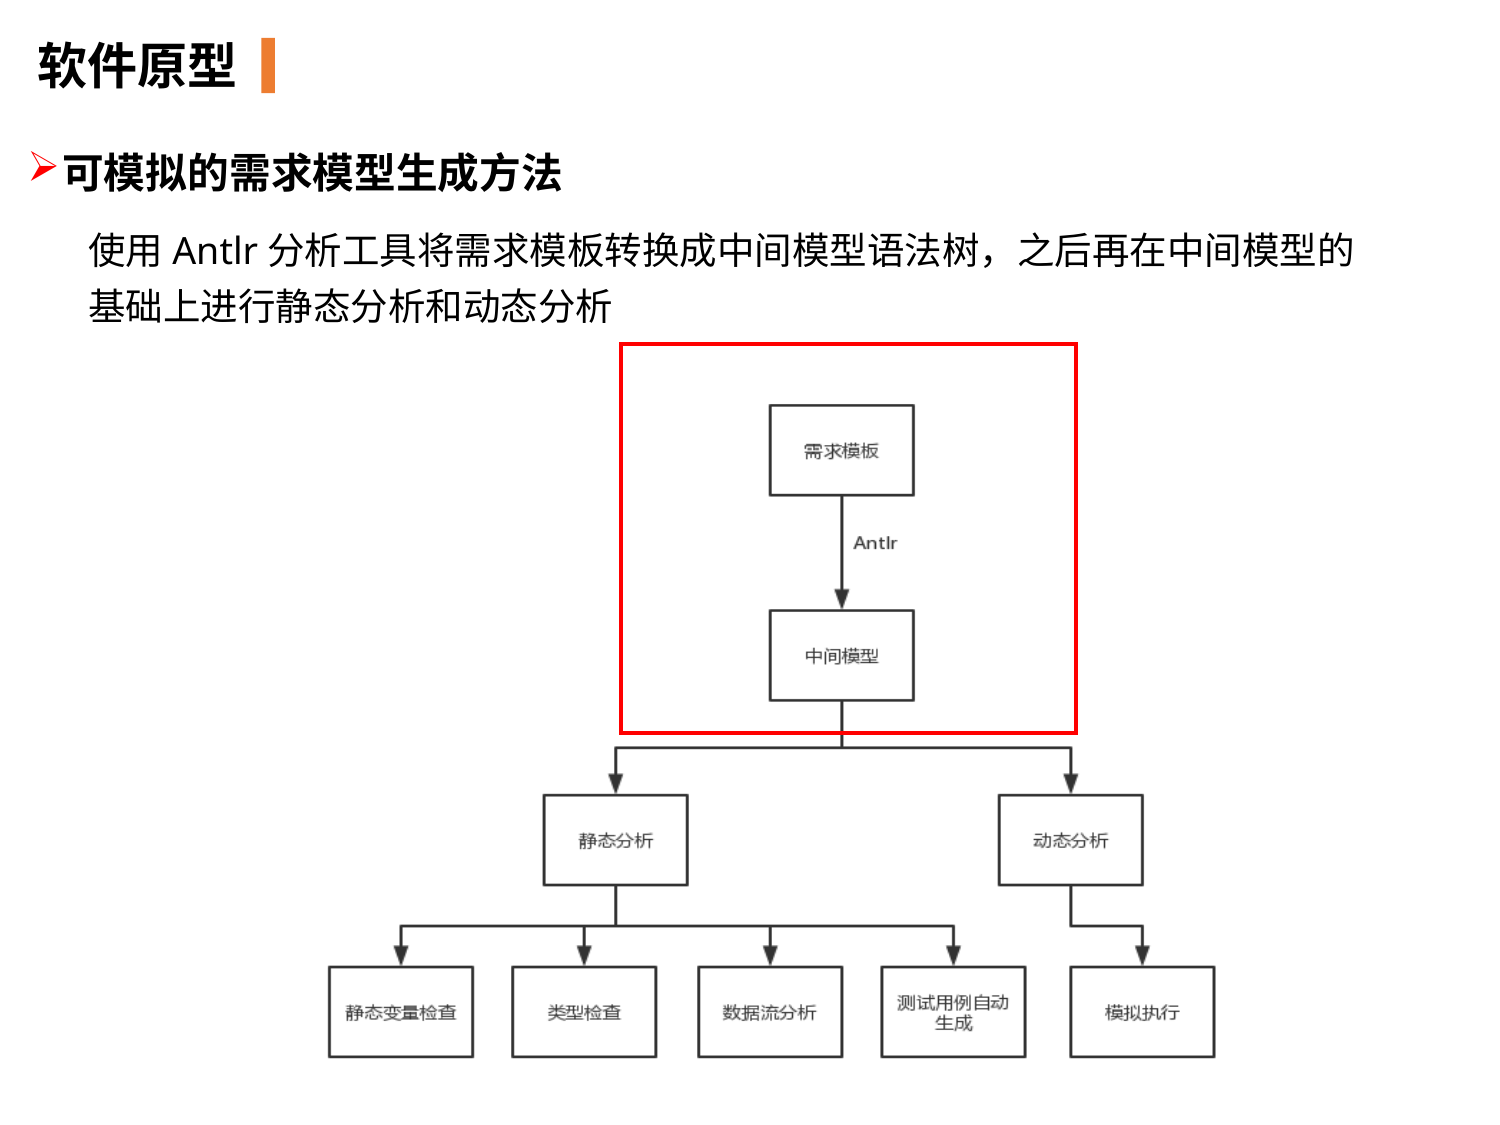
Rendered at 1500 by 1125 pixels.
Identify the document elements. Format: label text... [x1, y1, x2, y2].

picture [261, 344, 1260, 1098]
text_box 使用Antlr分析工具将需求模板转换成中间模型语法树，之后再在中间模型的基础上进行静态分析和动态分析 [73, 208, 1388, 336]
text_box 软件原型 [23, 27, 300, 103]
text_box 可模拟的需求模型生成方法 [12, 114, 1327, 204]
